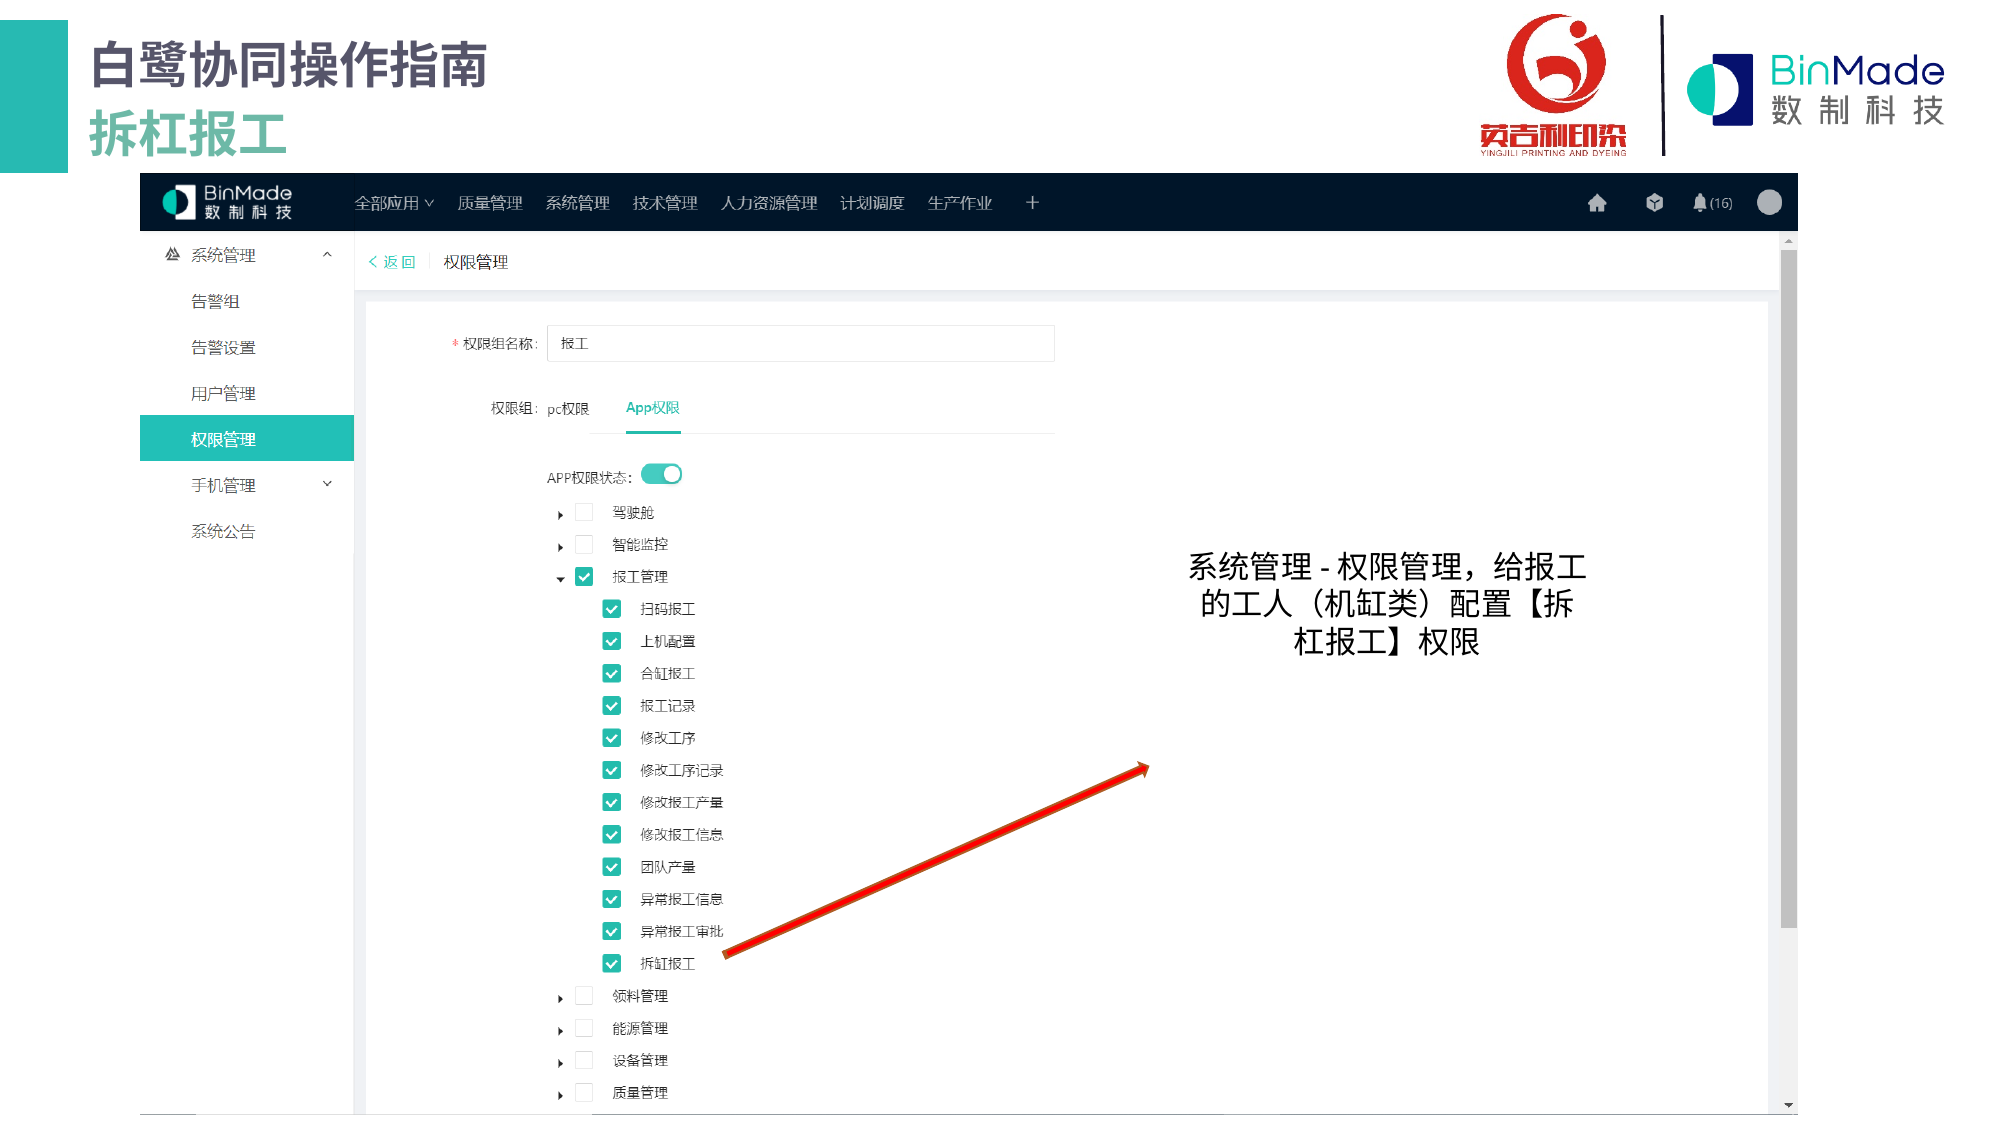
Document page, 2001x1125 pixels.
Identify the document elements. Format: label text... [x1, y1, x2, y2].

picture [140, 173, 1798, 1115]
text_box 拆杠报工 [74, 95, 1479, 170]
text_box [0, 19, 69, 174]
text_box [1479, 0, 2000, 170]
text_box 白鹭协同操作指南 [74, 26, 1479, 95]
